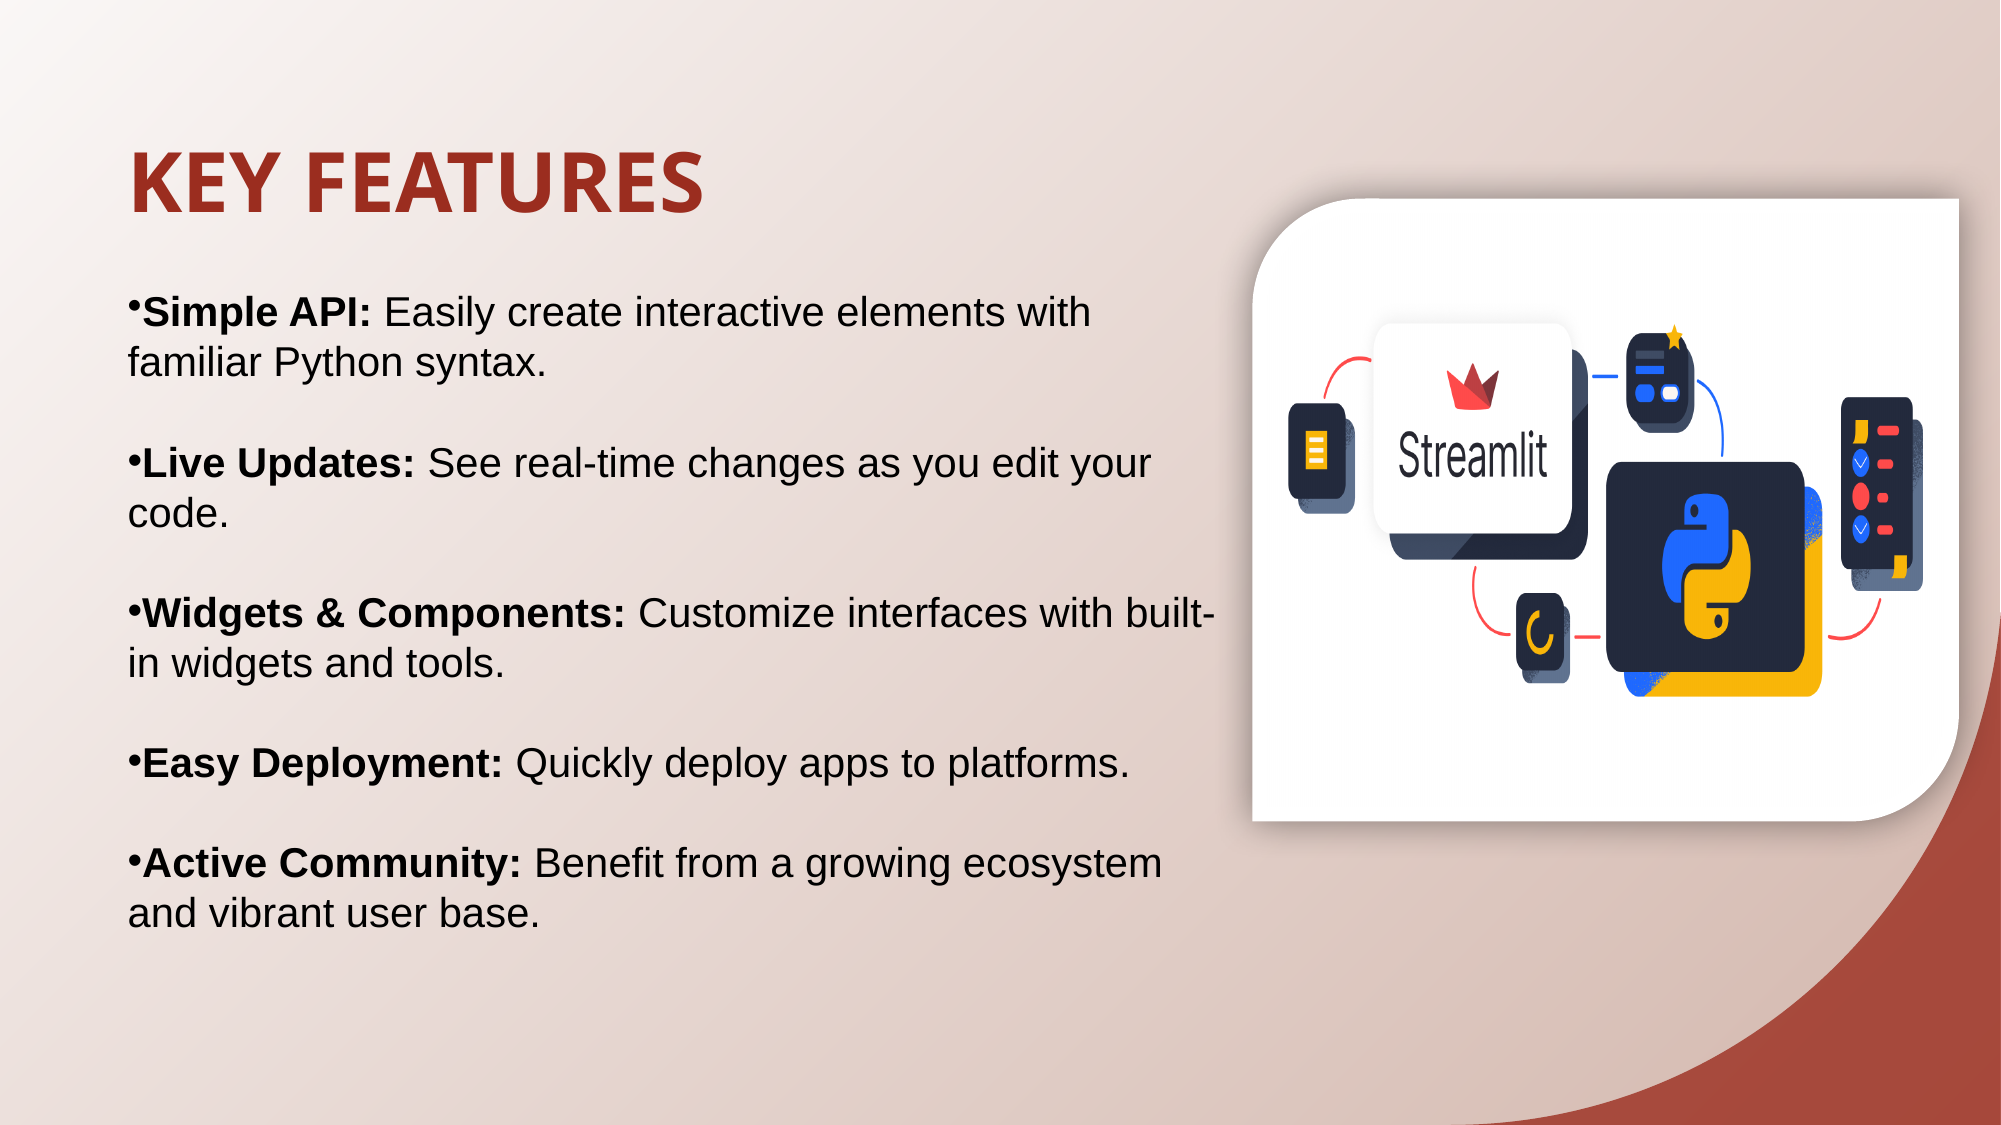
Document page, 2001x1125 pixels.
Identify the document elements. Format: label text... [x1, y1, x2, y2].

picture [1259, 205, 1952, 815]
list Simple API: Easily create interactive elements with familiar Python syntax. Live Updates: See real-time changes as you edit your code. Widgets & Components: Customize interfaces with built-in widgets and tools. Easy Deployment: Quickly deploy apps to platforms. Active Community: Benefit from a growing ecosystem and vibrant user base. [112, 277, 1247, 943]
title KEY FEATURES [112, 69, 1740, 277]
